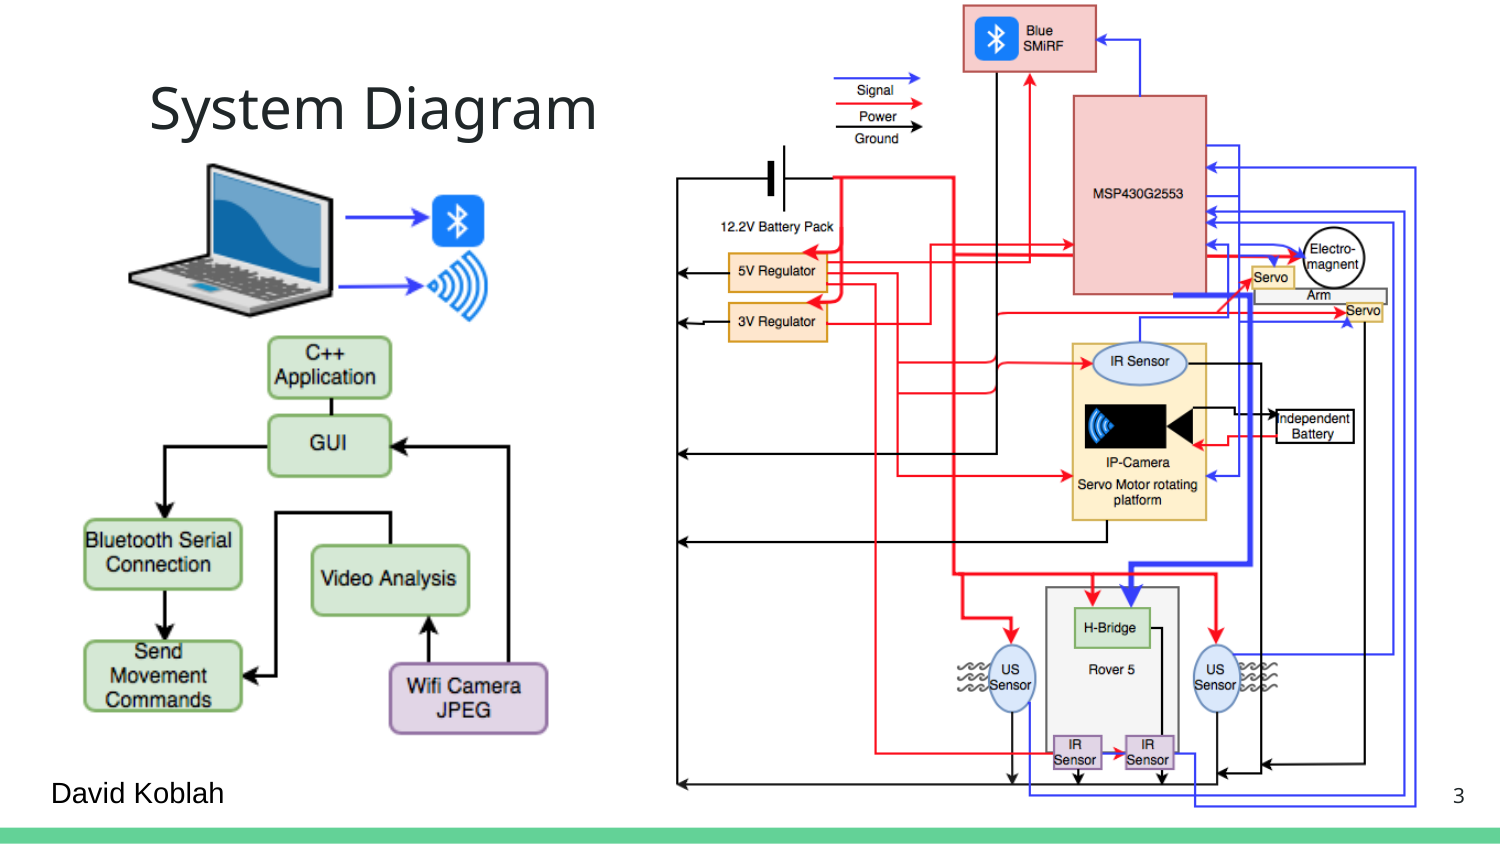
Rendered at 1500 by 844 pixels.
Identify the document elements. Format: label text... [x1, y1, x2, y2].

picture [35, 157, 588, 744]
title System Diagram [134, 56, 657, 213]
slide_number 3 [1389, 764, 1480, 830]
picture [663, 0, 1421, 812]
text_box David Koblah [35, 759, 404, 812]
